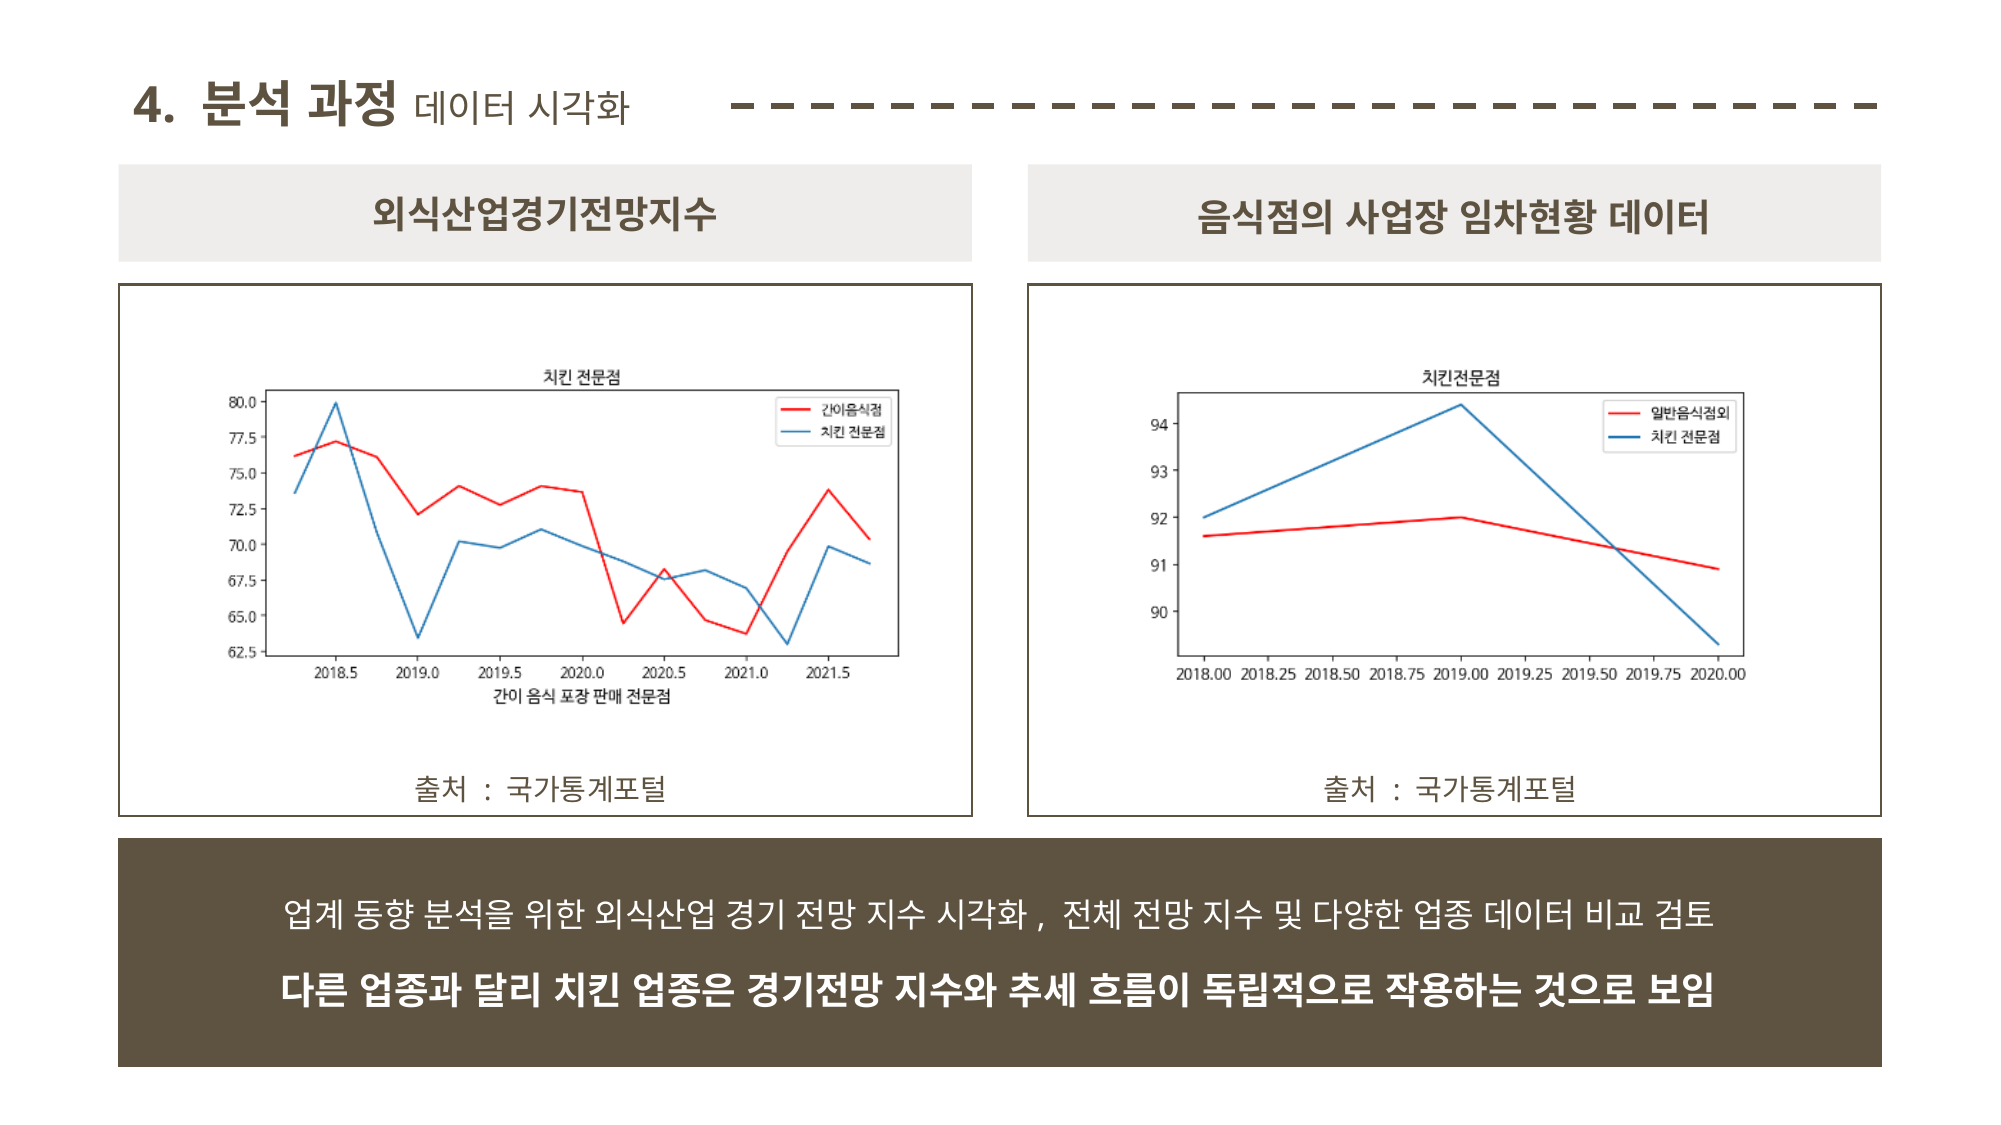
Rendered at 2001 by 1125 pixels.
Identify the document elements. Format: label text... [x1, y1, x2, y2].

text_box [118, 284, 1882, 817]
picture [1127, 369, 1782, 682]
picture [181, 364, 908, 707]
text_box [1027, 163, 1882, 263]
text_box 외식산업경기전망지수 [357, 183, 733, 244]
text_box 4. 분석 과정 데이터 시각화 [118, 47, 844, 163]
text_box [118, 838, 1882, 1067]
text_box 업계 동향 분석을 위한 외식산업 경기 전망 지수 시각화, 전체 전망 지수 및 다양한 업종 데이터 비교 검토 [268, 886, 1731, 942]
text_box [118, 163, 973, 263]
text_box 다른 업종과 달리 치킨 업종은 경기전망 지수와 추세 흐름이 독립적으로 작용하는 것으로 보임 [190, 959, 1818, 1019]
text_box 음식점의 사업장 임차현황 데이터 [1182, 187, 1727, 247]
